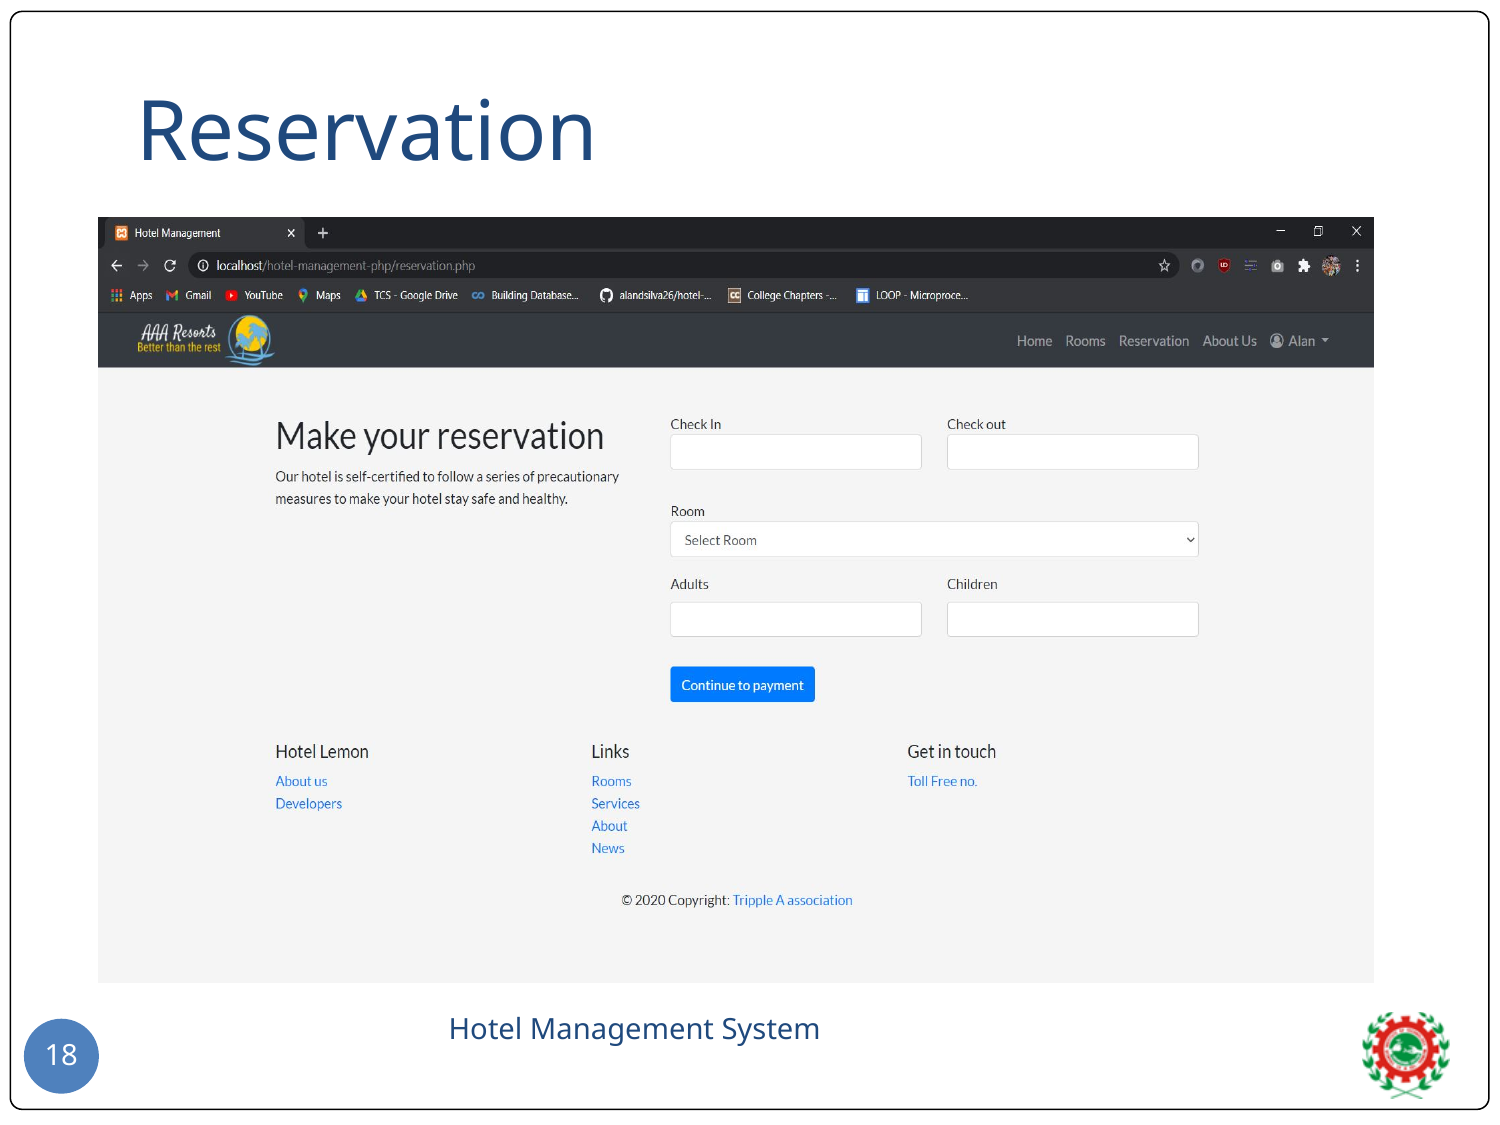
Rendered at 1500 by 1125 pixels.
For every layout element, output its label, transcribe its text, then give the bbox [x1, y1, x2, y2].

text_box Hotel Management System [433, 1007, 1084, 1083]
text_box ‹#› [23, 1018, 99, 1094]
picture [1362, 1012, 1451, 1099]
picture [98, 216, 1375, 984]
title Reservation [121, 47, 1397, 193]
